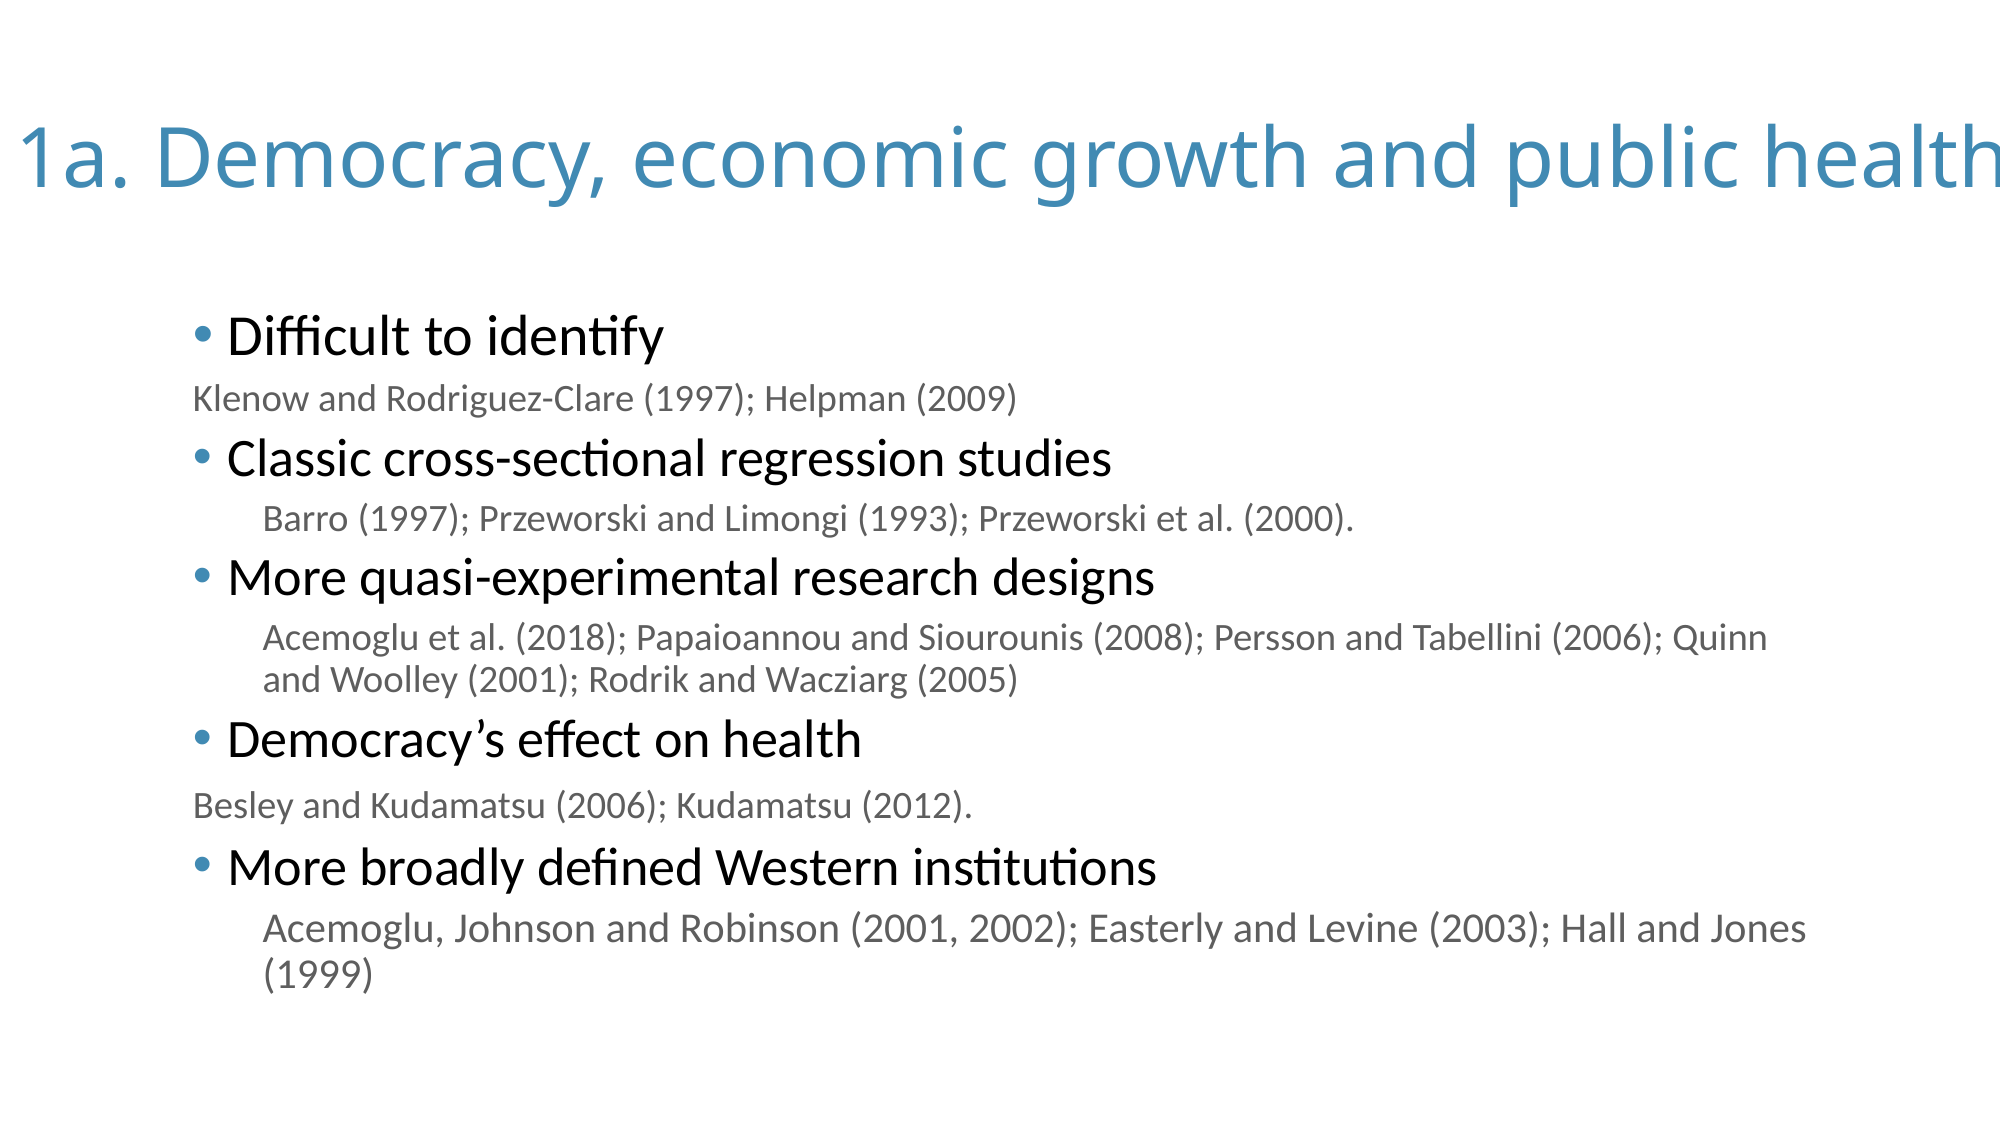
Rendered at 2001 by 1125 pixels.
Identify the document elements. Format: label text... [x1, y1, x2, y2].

title 1a. Democracy, economic growth and public health [0, 51, 2000, 270]
list Difficult to identify Klenow and Rodriguez-Clare (1997); Helpman (2009) Classic cross-sectional regression studies Barro (1997); Przeworski and Limongi (1993); Przeworski et al. (2000). More quasi-experimental research designs Acemoglu et al. (2018); Papaioannou and Siourounis (2008); Persson and Tabellini (2006); Quinn and Woolley (2001); Rodrik and Wacziarg (2005) Democracy’s effect on health Besley and Kudamatsu (2006); Kudamatsu (2012). More broadly defined Western institutions Acemoglu, Johnson and Robinson (2001, 2002); Easterly and Levine (2003); Hall and Jones (1999) [108, 298, 1834, 1012]
